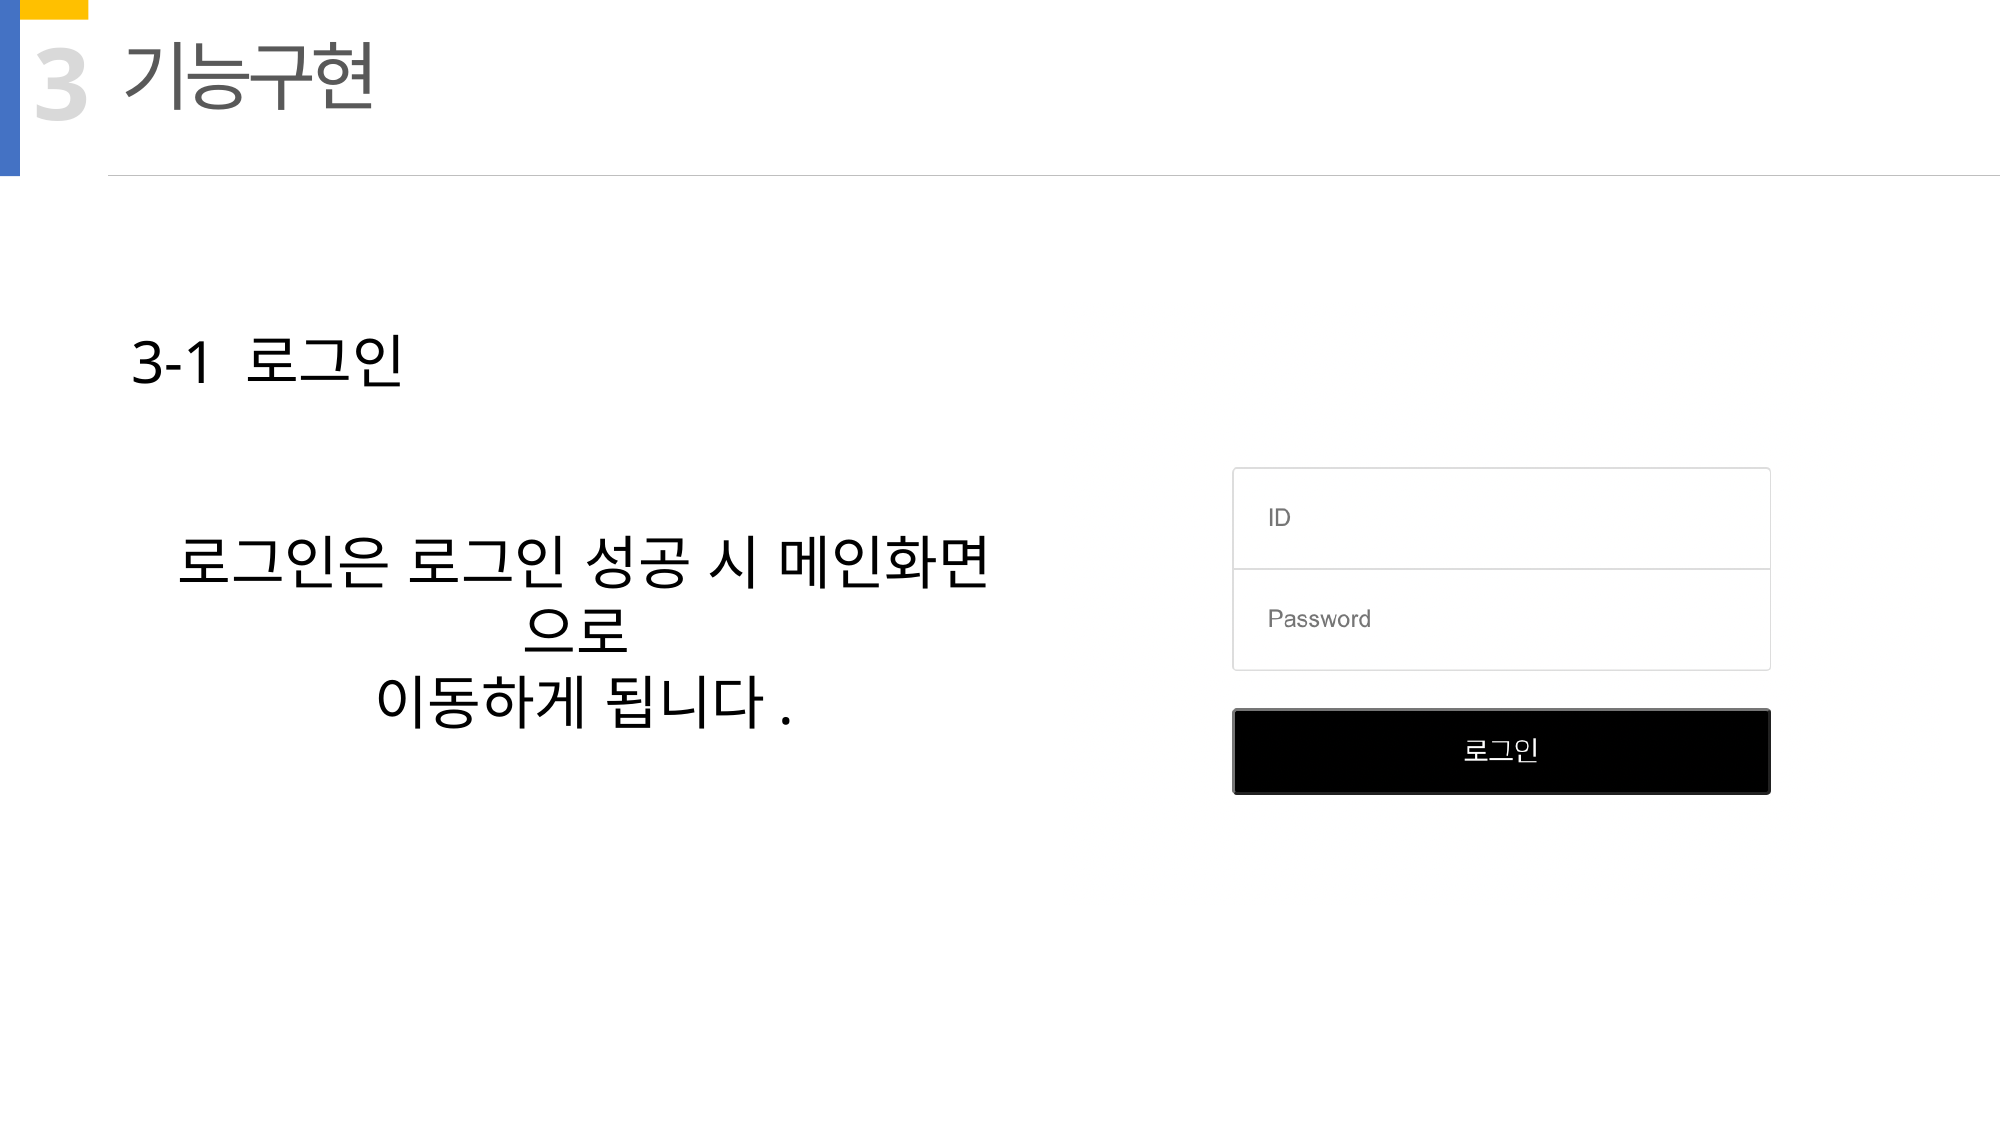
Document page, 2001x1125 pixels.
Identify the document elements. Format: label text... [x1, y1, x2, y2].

picture [1063, 302, 1942, 905]
text_box 3-1 로그인 [106, 317, 447, 403]
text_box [0, 0, 2000, 177]
text_box 로그인은 로그인 성공 시 메인화면 으로 이동하게 됩니다. [106, 519, 1062, 744]
